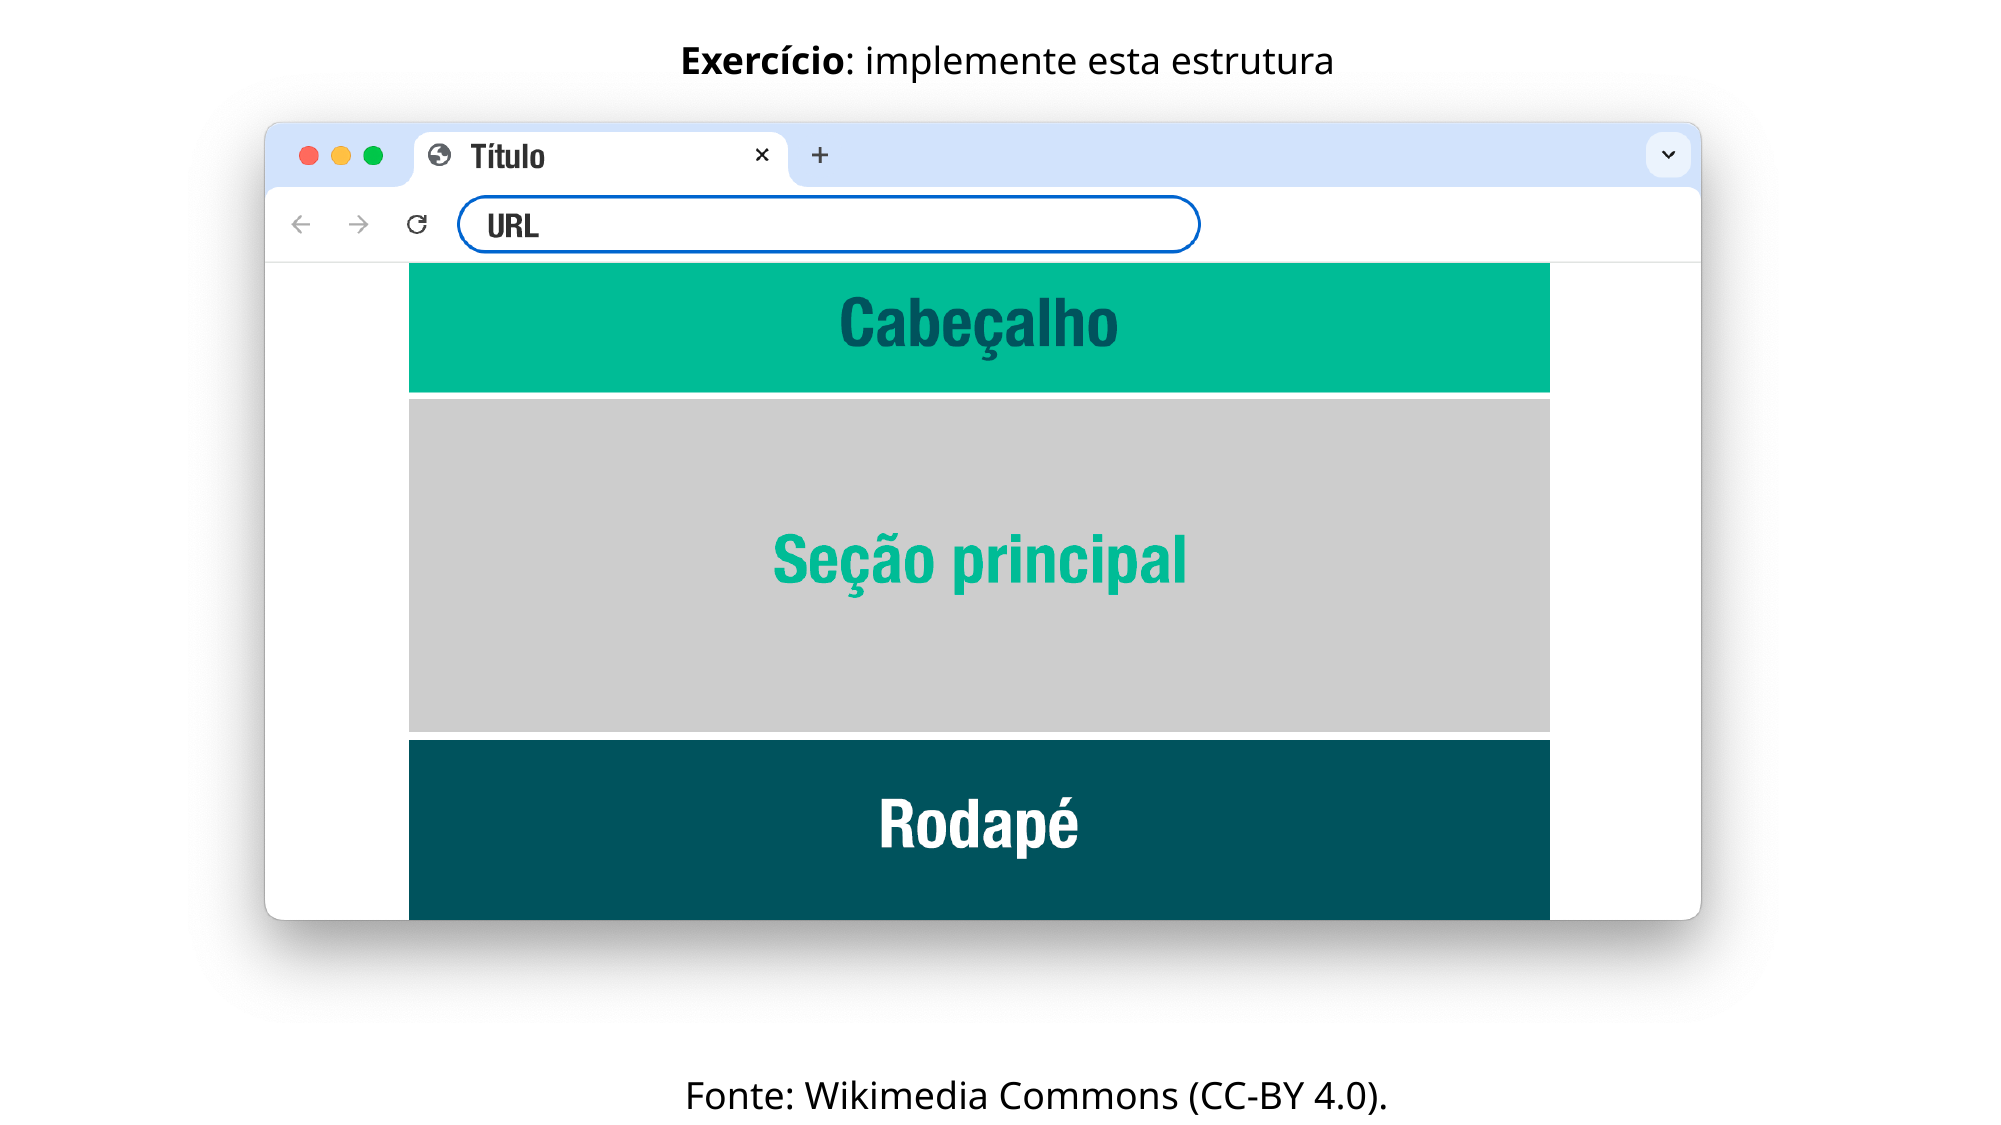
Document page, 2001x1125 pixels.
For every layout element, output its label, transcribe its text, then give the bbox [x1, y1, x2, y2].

picture [171, 59, 1792, 1044]
text_box Fonte: Wikimedia Commons (CC-BY 4.0). [669, 1064, 1414, 1125]
text_box Exercício: implemente esta estrutura [665, 29, 1350, 59]
